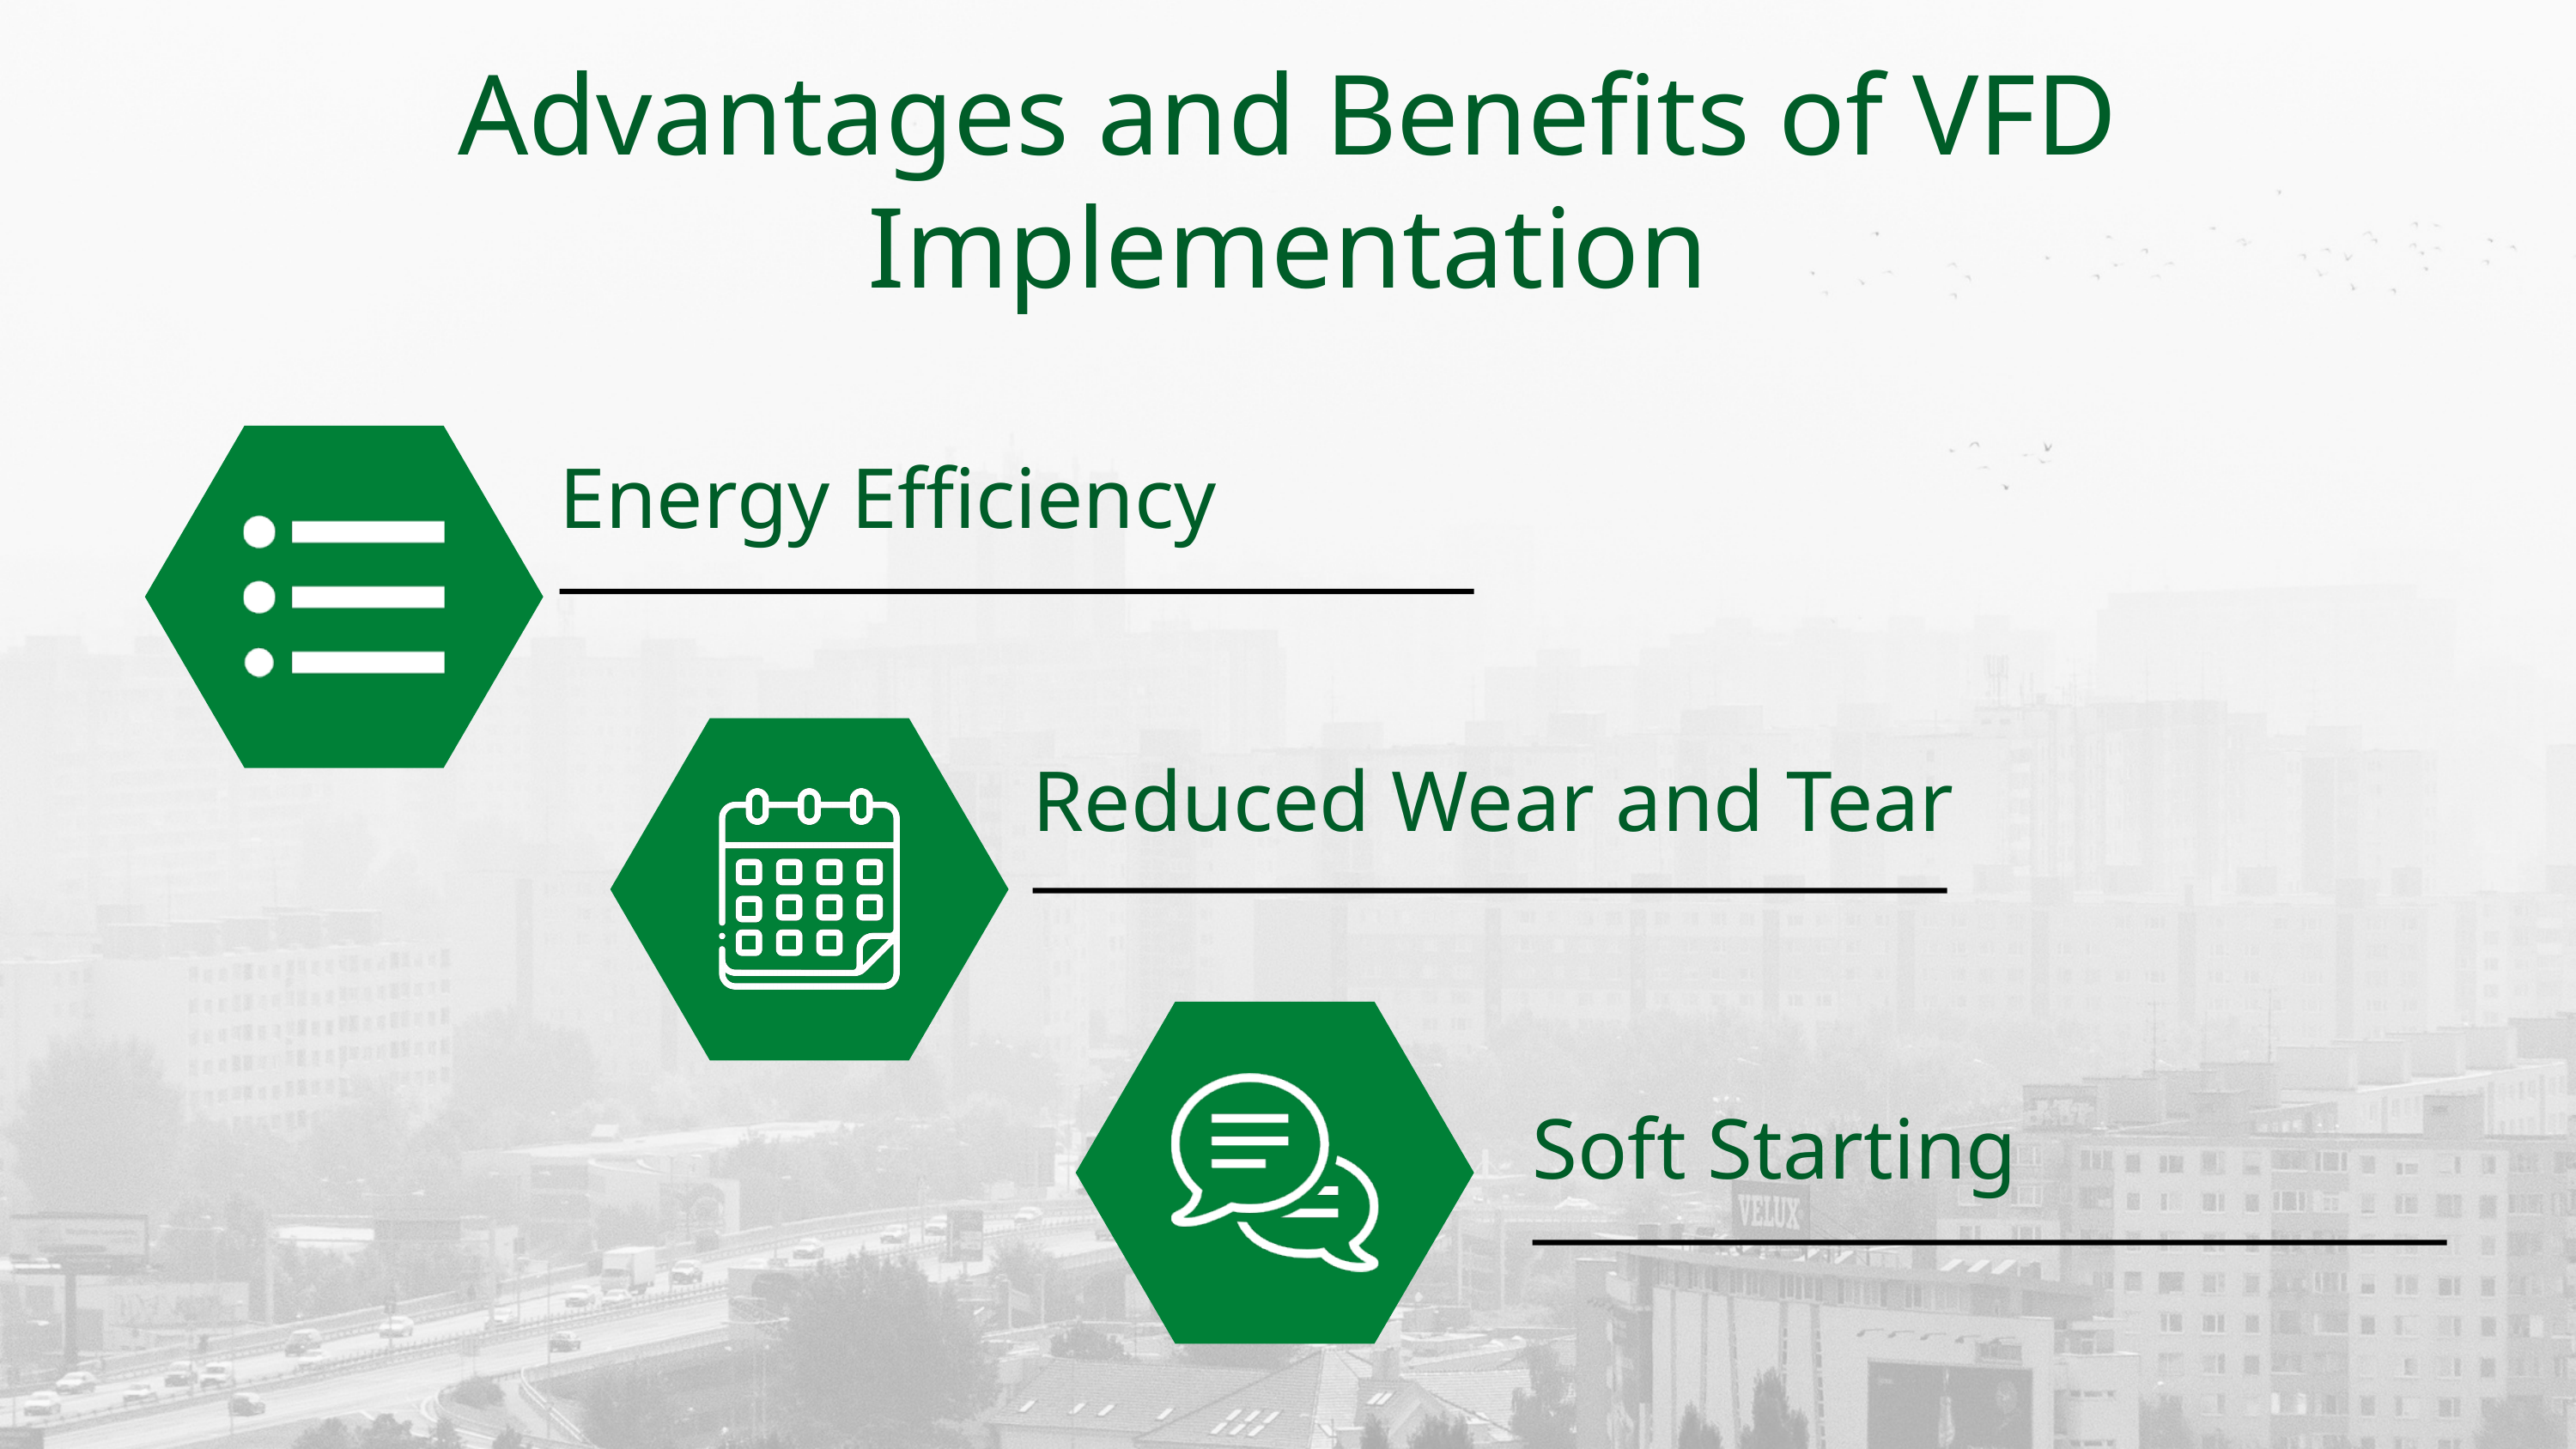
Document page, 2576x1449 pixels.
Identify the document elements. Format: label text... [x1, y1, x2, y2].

text_box Soft Starting [1532, 1095, 2532, 1196]
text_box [144, 425, 544, 768]
text_box Energy Efficiency [559, 428, 1533, 545]
text_box [0, 0, 2576, 1449]
text_box Advantages and Benefits of VFD Implementation [407, 44, 2169, 310]
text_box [610, 718, 1009, 1061]
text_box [1075, 1001, 1474, 1344]
text_box Reduced Wear and Tear [1032, 732, 2244, 849]
